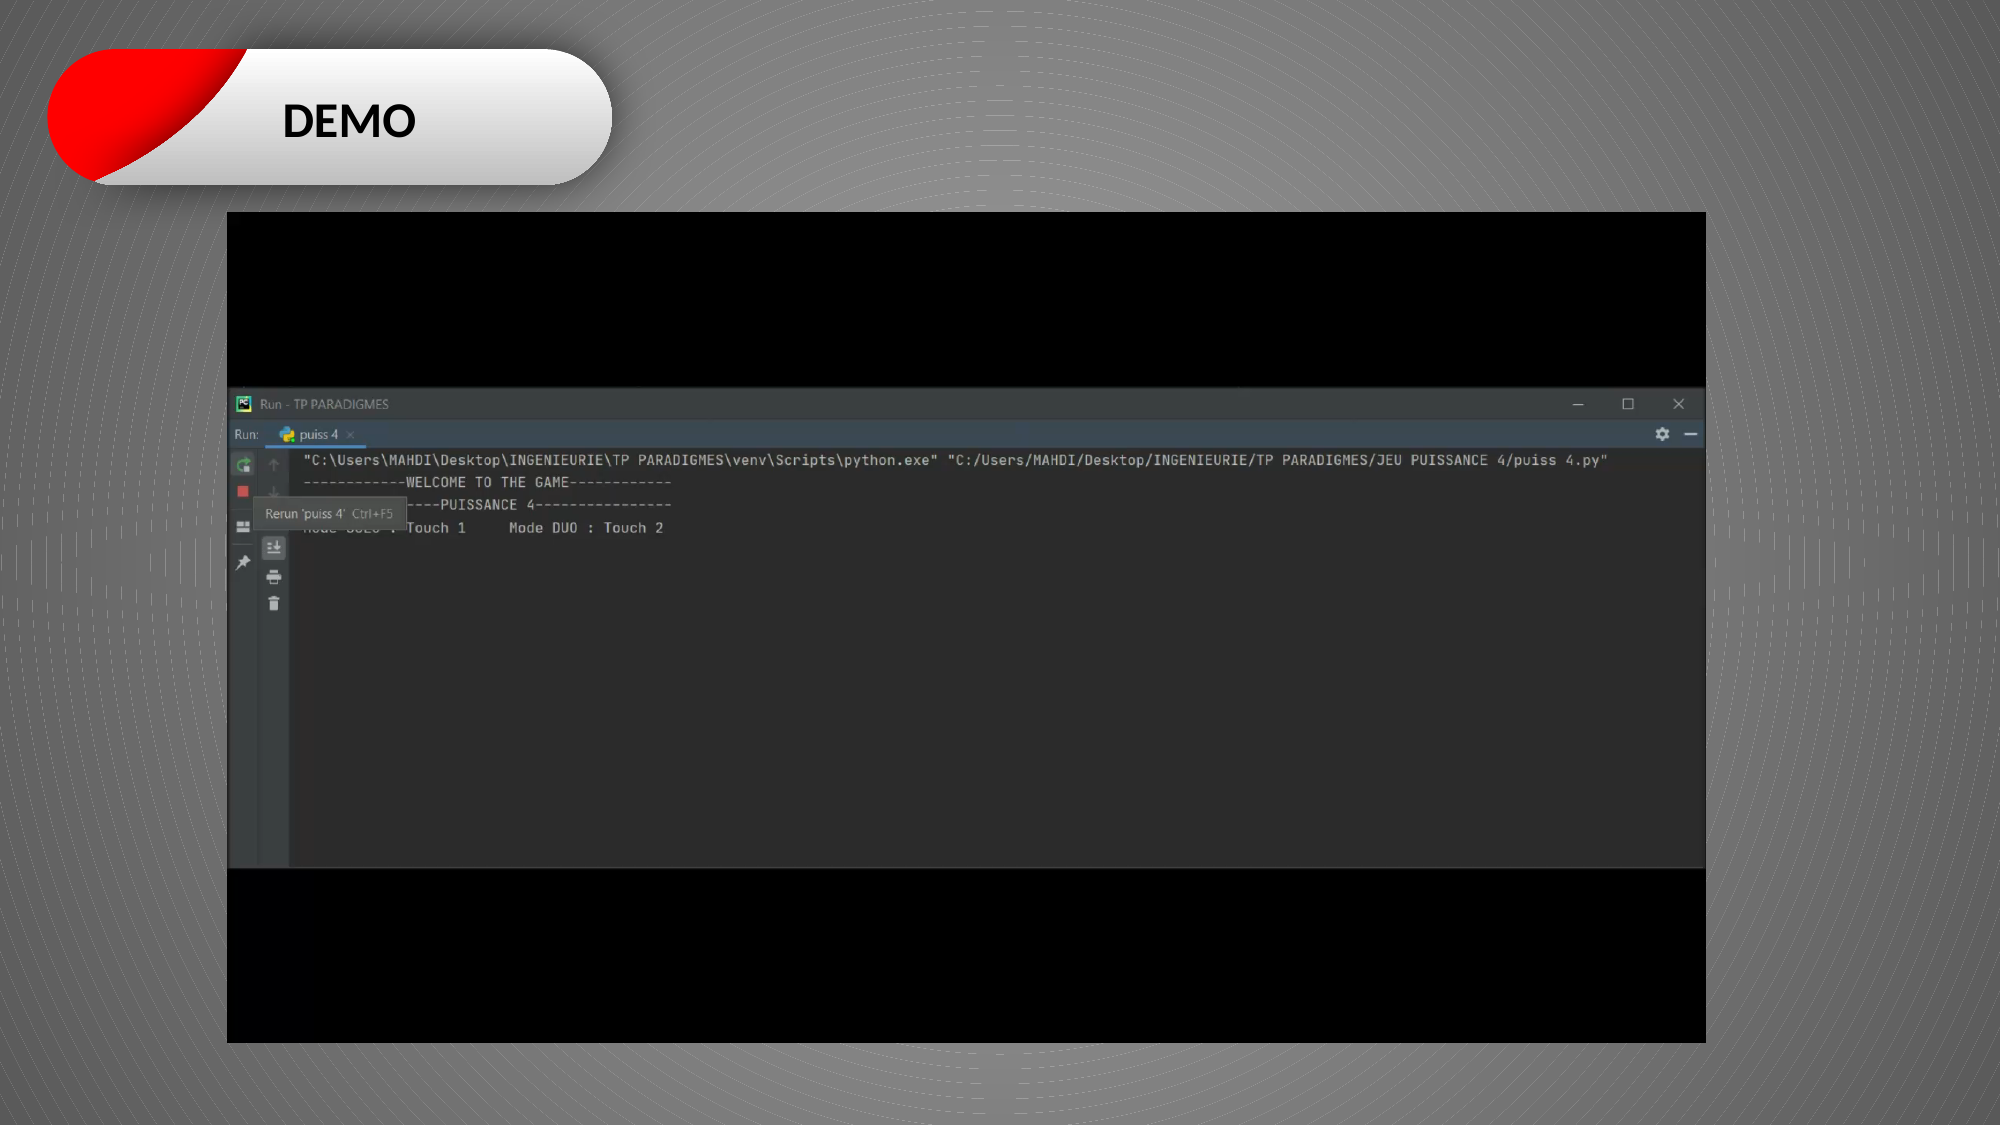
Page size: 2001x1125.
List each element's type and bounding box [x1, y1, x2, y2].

text_box [47, 33, 612, 185]
text_box [226, 211, 1707, 1044]
